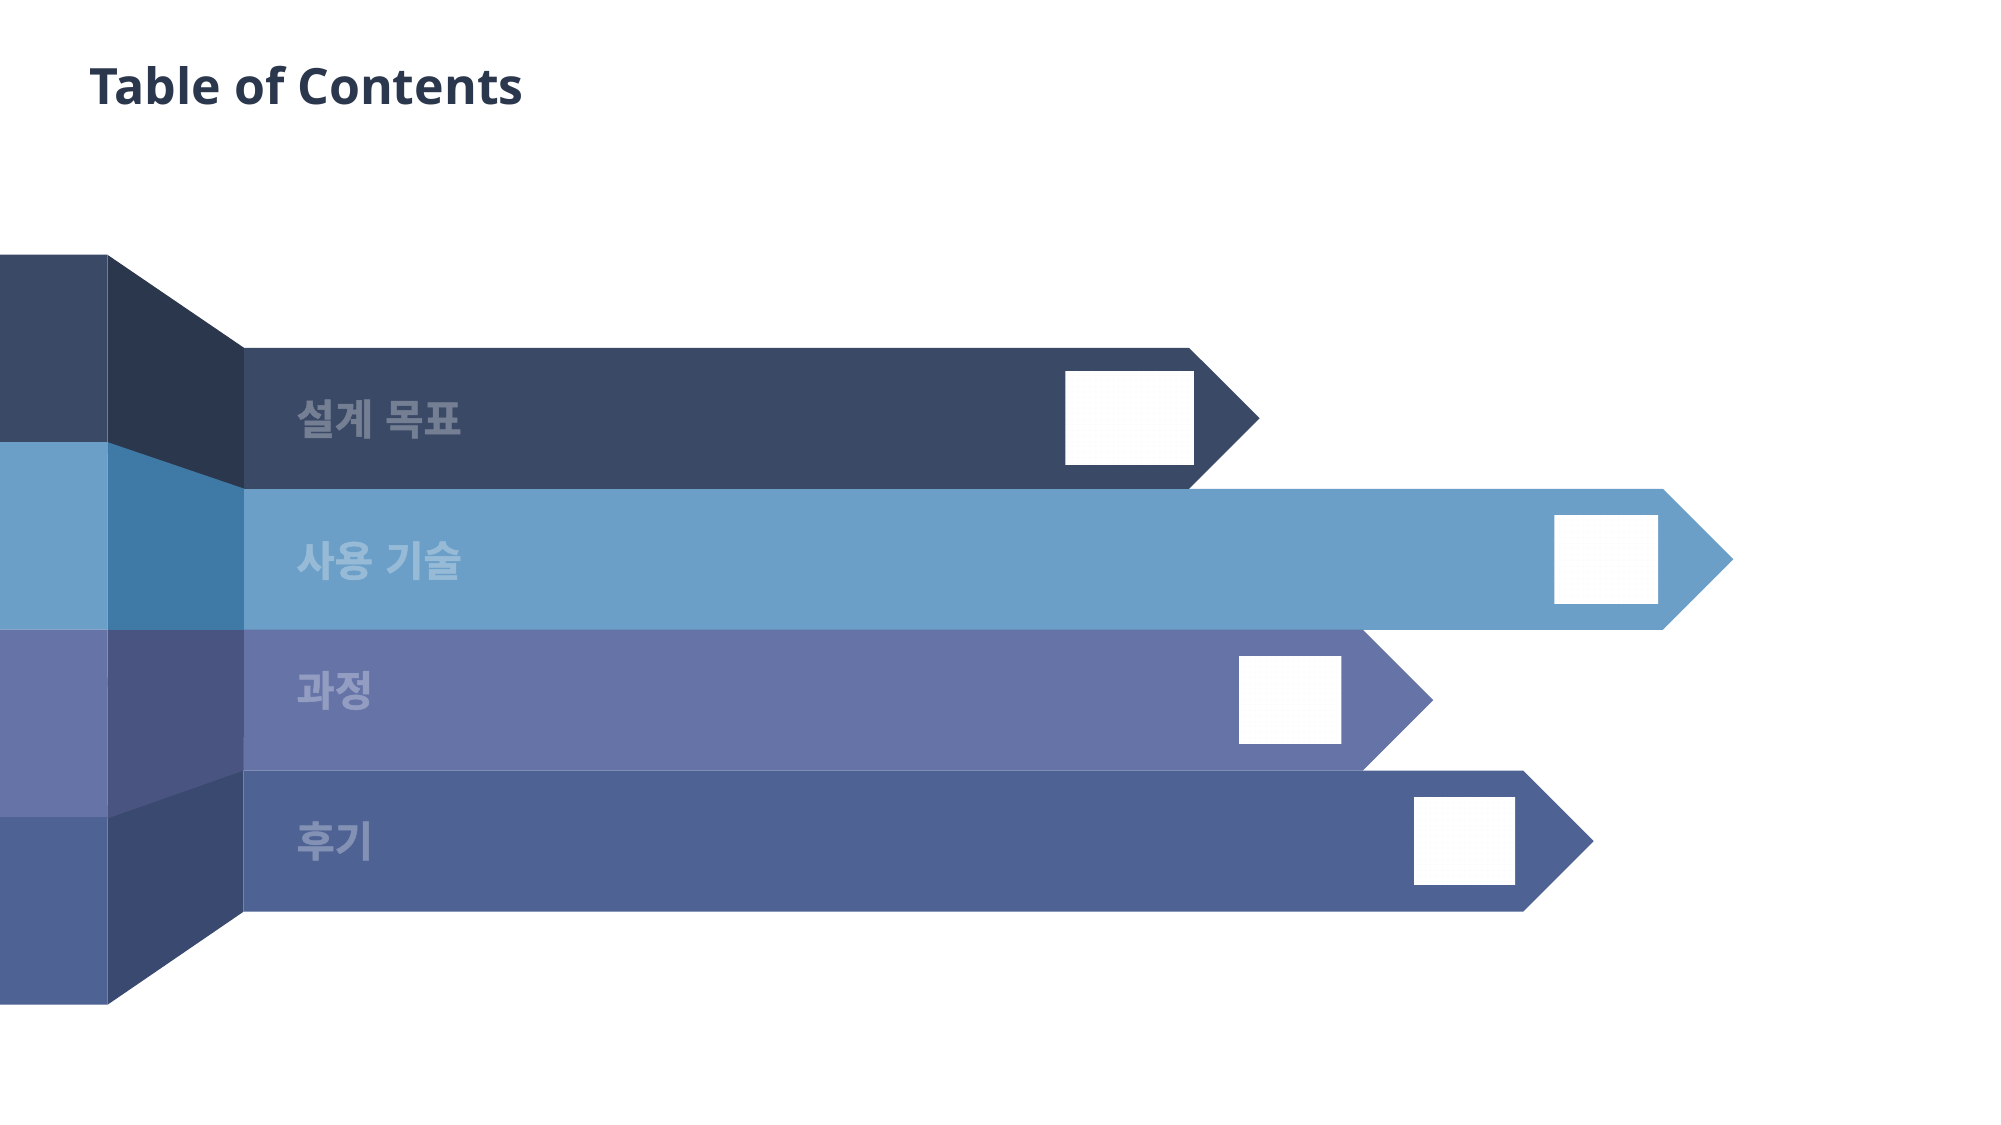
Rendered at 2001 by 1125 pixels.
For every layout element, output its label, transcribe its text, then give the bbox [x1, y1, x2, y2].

picture [1065, 371, 1197, 465]
picture [1414, 797, 1516, 885]
picture [1554, 514, 1659, 604]
picture [1239, 656, 1342, 745]
text_box Table of Contents [75, 47, 1260, 122]
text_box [0, 254, 1734, 1005]
